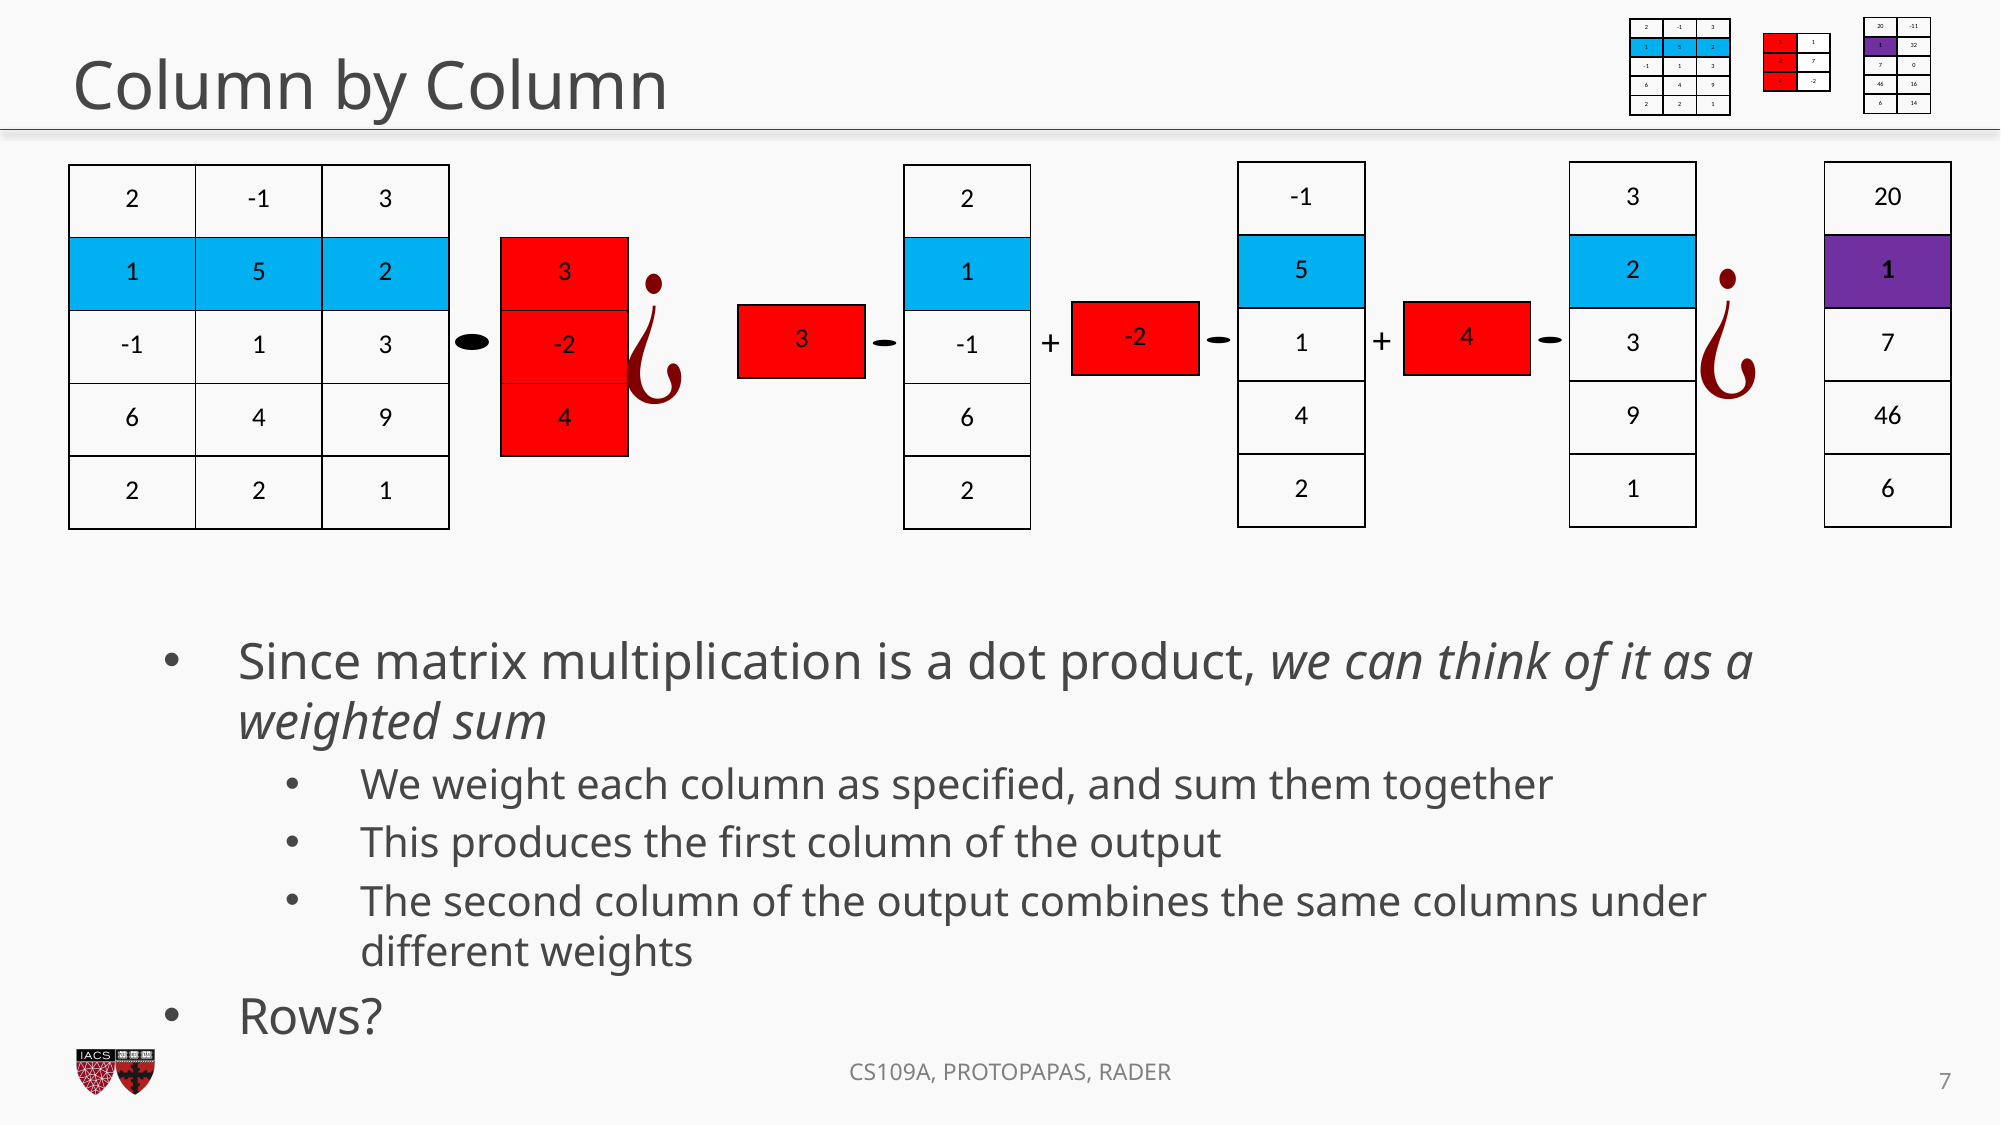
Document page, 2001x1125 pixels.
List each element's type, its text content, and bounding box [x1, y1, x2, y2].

table_cell 5 [1239, 236, 1364, 307]
table_cell 2 [323, 238, 448, 310]
list Since matrix multiplication is a dot product, we can think of it as a weighted sum We weight each column as specified, and sum them together This produces the first column of the output The second column of the output combines the same columns under different weights Rows? [148, 622, 1886, 987]
table_cell 2 [1697, 39, 1729, 56]
table_header 3 [1570, 163, 1695, 234]
table_cell 4 [1239, 382, 1364, 453]
table_cell 5 [1664, 39, 1696, 56]
table_cell 32 [1898, 38, 1930, 55]
table_cell 6 [1631, 77, 1662, 95]
table_header 3 [1697, 20, 1729, 37]
table_header 20 [1825, 163, 1950, 234]
table_cell 7 [1798, 54, 1829, 71]
table_cell 1 [1825, 236, 1950, 307]
table_header -2 [1073, 303, 1198, 374]
table_cell -1 [905, 311, 1030, 383]
picture [75, 1049, 155, 1095]
table_cell 1 [905, 238, 1030, 310]
table_cell 1 [323, 457, 448, 528]
table_cell -1 [1631, 58, 1662, 75]
table_header 1 [1798, 34, 1829, 52]
table_cell 6 [1865, 95, 1896, 113]
table_cell 4 [1664, 77, 1696, 95]
title Column by Column [57, 35, 1943, 162]
table_cell 6 [905, 384, 1030, 455]
table_cell 6 [70, 384, 195, 455]
table_cell 1 [1631, 39, 1662, 56]
table_cell 1 [1664, 58, 1696, 75]
table_header 4 [1405, 303, 1530, 374]
table_cell 2 [196, 457, 321, 528]
table_cell 2 [70, 457, 195, 528]
table_header -1 [196, 166, 321, 237]
table_cell 1 [1697, 96, 1729, 114]
table_cell 3 [1697, 58, 1729, 75]
table_cell 9 [323, 384, 448, 455]
table_header 2 [905, 166, 1030, 237]
table_cell -2 [1764, 54, 1796, 71]
table_cell 1 [1570, 455, 1695, 526]
table_header -1 [1239, 163, 1364, 234]
table_cell 1 [1865, 38, 1896, 55]
table_cell 16 [1898, 76, 1930, 93]
table_header 20 [1865, 18, 1896, 36]
table_header 3 [323, 166, 448, 237]
text_box + [1026, 310, 1077, 371]
table_header 3 [1764, 34, 1796, 52]
table_cell 14 [1898, 95, 1930, 113]
table_cell 2 [1664, 96, 1696, 114]
table_header -1 [1664, 20, 1696, 37]
table_header 3 [502, 238, 627, 310]
table_cell 9 [1570, 382, 1695, 453]
table_header 2 [1631, 20, 1662, 37]
table_cell -2 [1798, 73, 1829, 90]
table_cell -2 [502, 311, 627, 383]
table_cell 2 [1570, 236, 1695, 307]
table_cell 9 [1697, 77, 1729, 95]
table_cell 5 [196, 238, 321, 310]
table_cell 46 [1865, 76, 1896, 93]
text_box + [1357, 308, 1408, 369]
table_header -11 [1898, 18, 1930, 36]
table_cell 7 [1865, 57, 1896, 74]
table_cell -1 [70, 311, 195, 383]
table_cell 1 [1239, 309, 1364, 380]
slide_number 7 [1500, 1050, 1967, 1110]
table_cell 1 [196, 311, 321, 383]
table_cell 2 [1631, 96, 1662, 114]
table_cell 1 [70, 238, 195, 310]
table_cell 3 [1570, 309, 1695, 380]
table_header 3 [739, 306, 864, 377]
table_cell 2 [905, 457, 1030, 528]
table_cell 4 [502, 384, 627, 455]
table_cell 3 [323, 311, 448, 383]
table_cell 2 [1239, 455, 1364, 526]
table_cell 4 [196, 384, 321, 455]
table_cell 46 [1825, 382, 1950, 453]
table_cell 0 [1898, 57, 1930, 74]
table_cell 4 [1764, 73, 1796, 90]
table_cell 6 [1825, 455, 1950, 526]
table_cell 7 [1825, 309, 1950, 380]
table_header 2 [70, 166, 195, 237]
